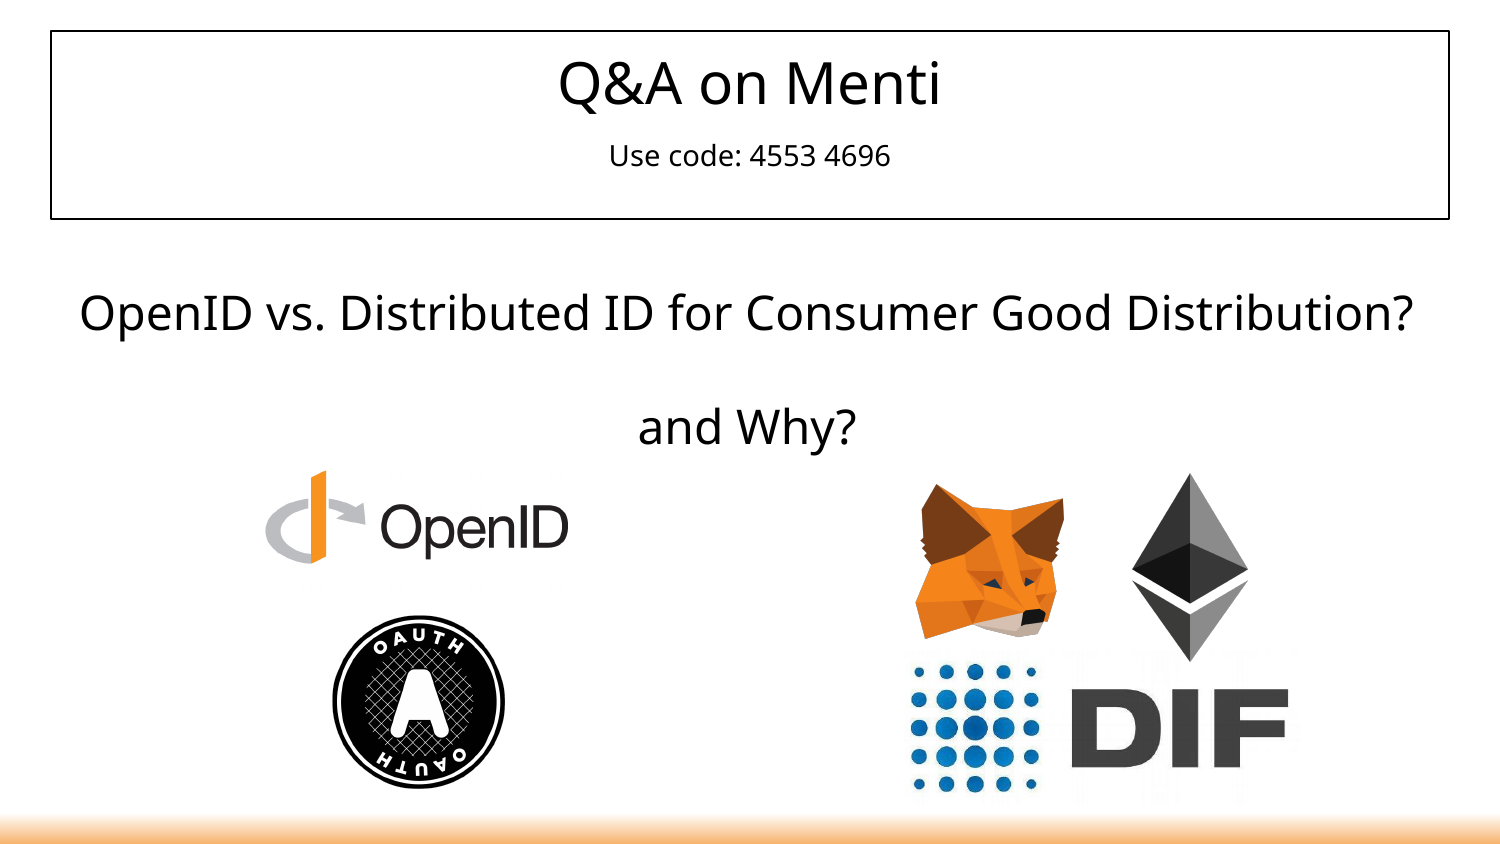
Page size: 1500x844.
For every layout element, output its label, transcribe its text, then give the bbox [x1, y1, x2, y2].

picture [915, 483, 1064, 639]
text_box OpenID vs. Distributed ID for Consumer Good Distribution? and Why? [15, 267, 1480, 470]
picture [322, 605, 515, 799]
picture [903, 473, 1300, 805]
picture [240, 451, 596, 594]
title Q&A on Menti [50, 30, 1450, 221]
text_box Use code: 4553 4696 [505, 122, 995, 188]
